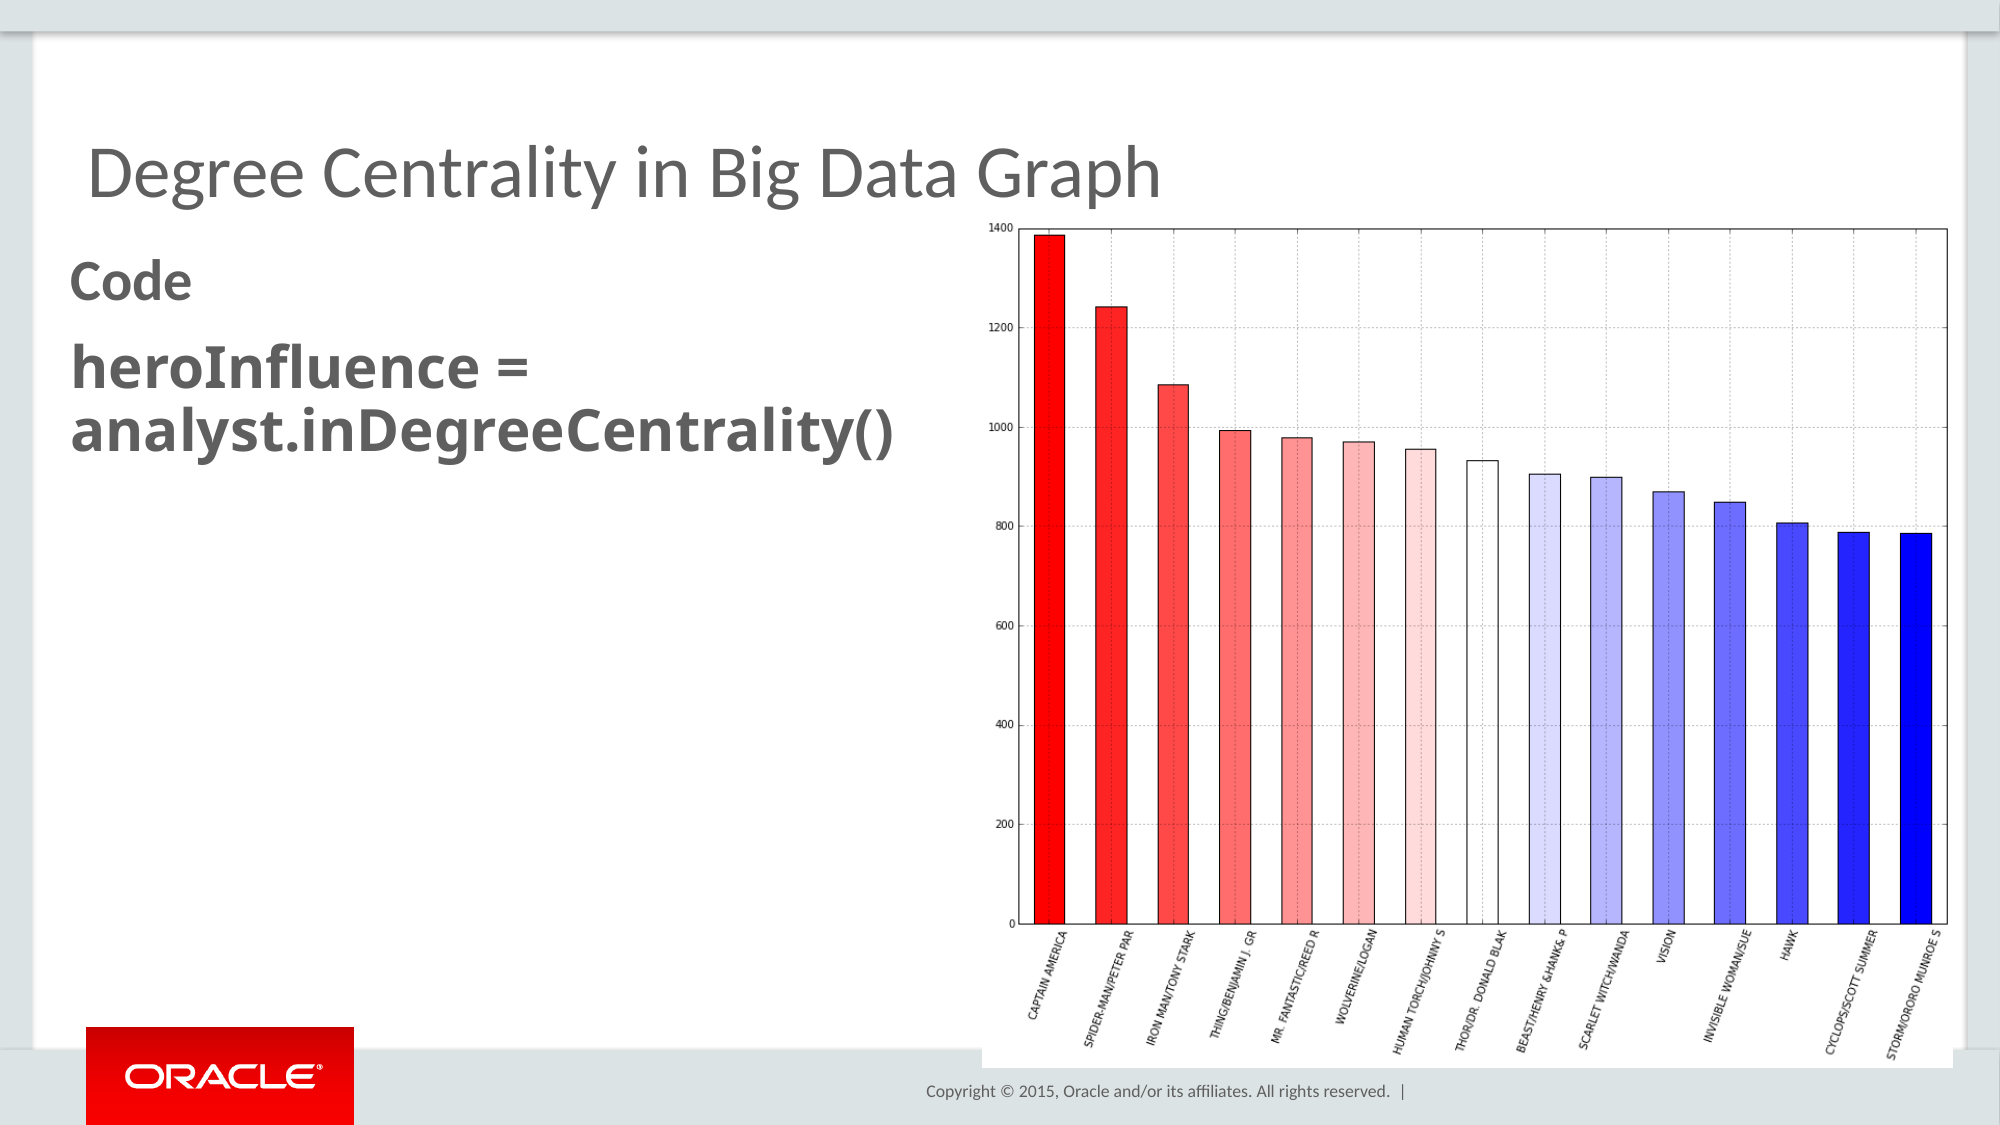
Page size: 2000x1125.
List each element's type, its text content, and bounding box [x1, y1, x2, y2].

title Degree Centrality in Big Data Graph [87, 66, 1913, 213]
list Code heroInfluence = analyst.inDegreeCentrality() [70, 249, 976, 975]
picture [981, 215, 1953, 1068]
picture [86, 1027, 354, 1125]
